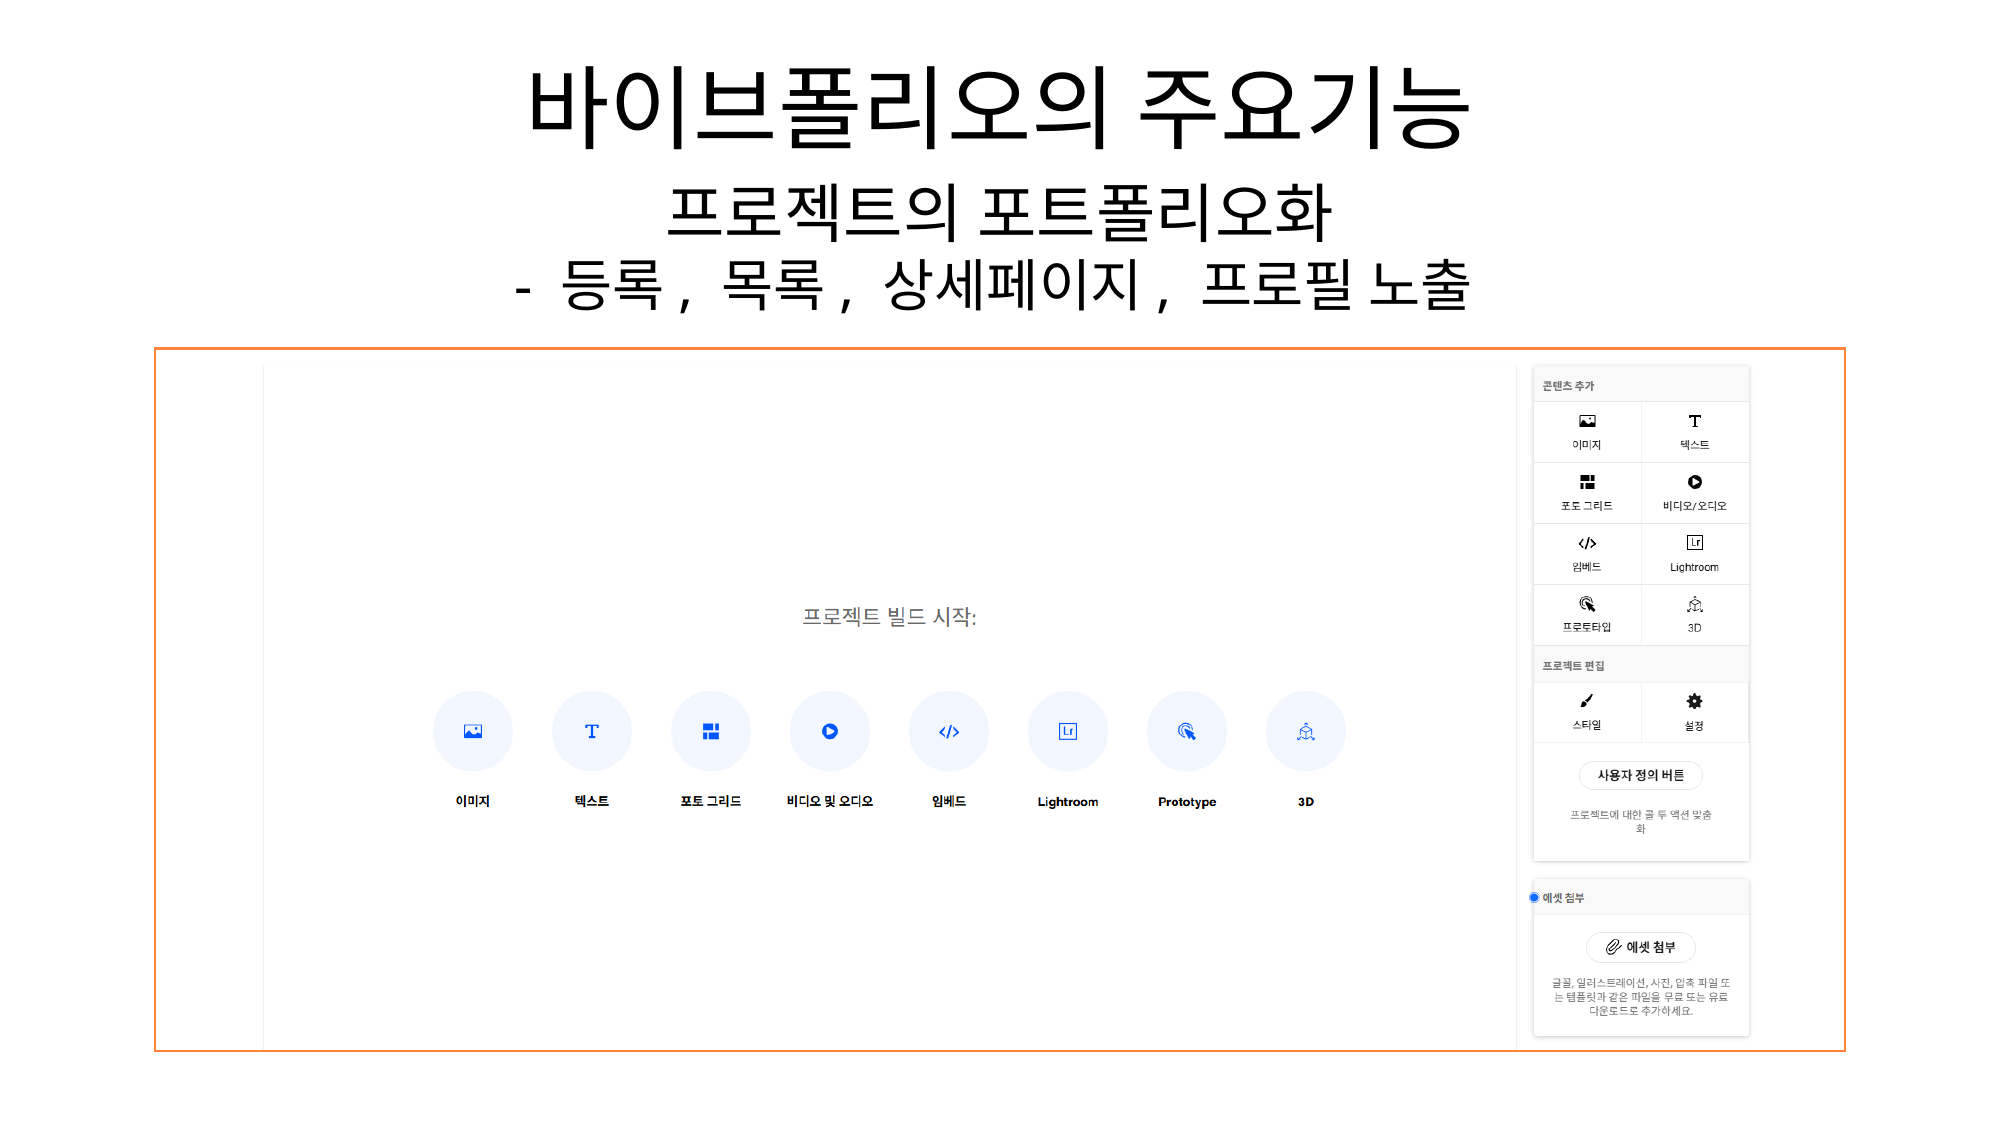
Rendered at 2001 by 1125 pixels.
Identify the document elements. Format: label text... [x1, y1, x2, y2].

title 바이브폴리오의 주요기능 [99, 11, 1901, 164]
picture [155, 349, 1845, 1051]
list 프로젝트의 포트폴리오화 - 등록, 목록, 상세페이지, 프로필 노출 [99, 164, 1901, 341]
